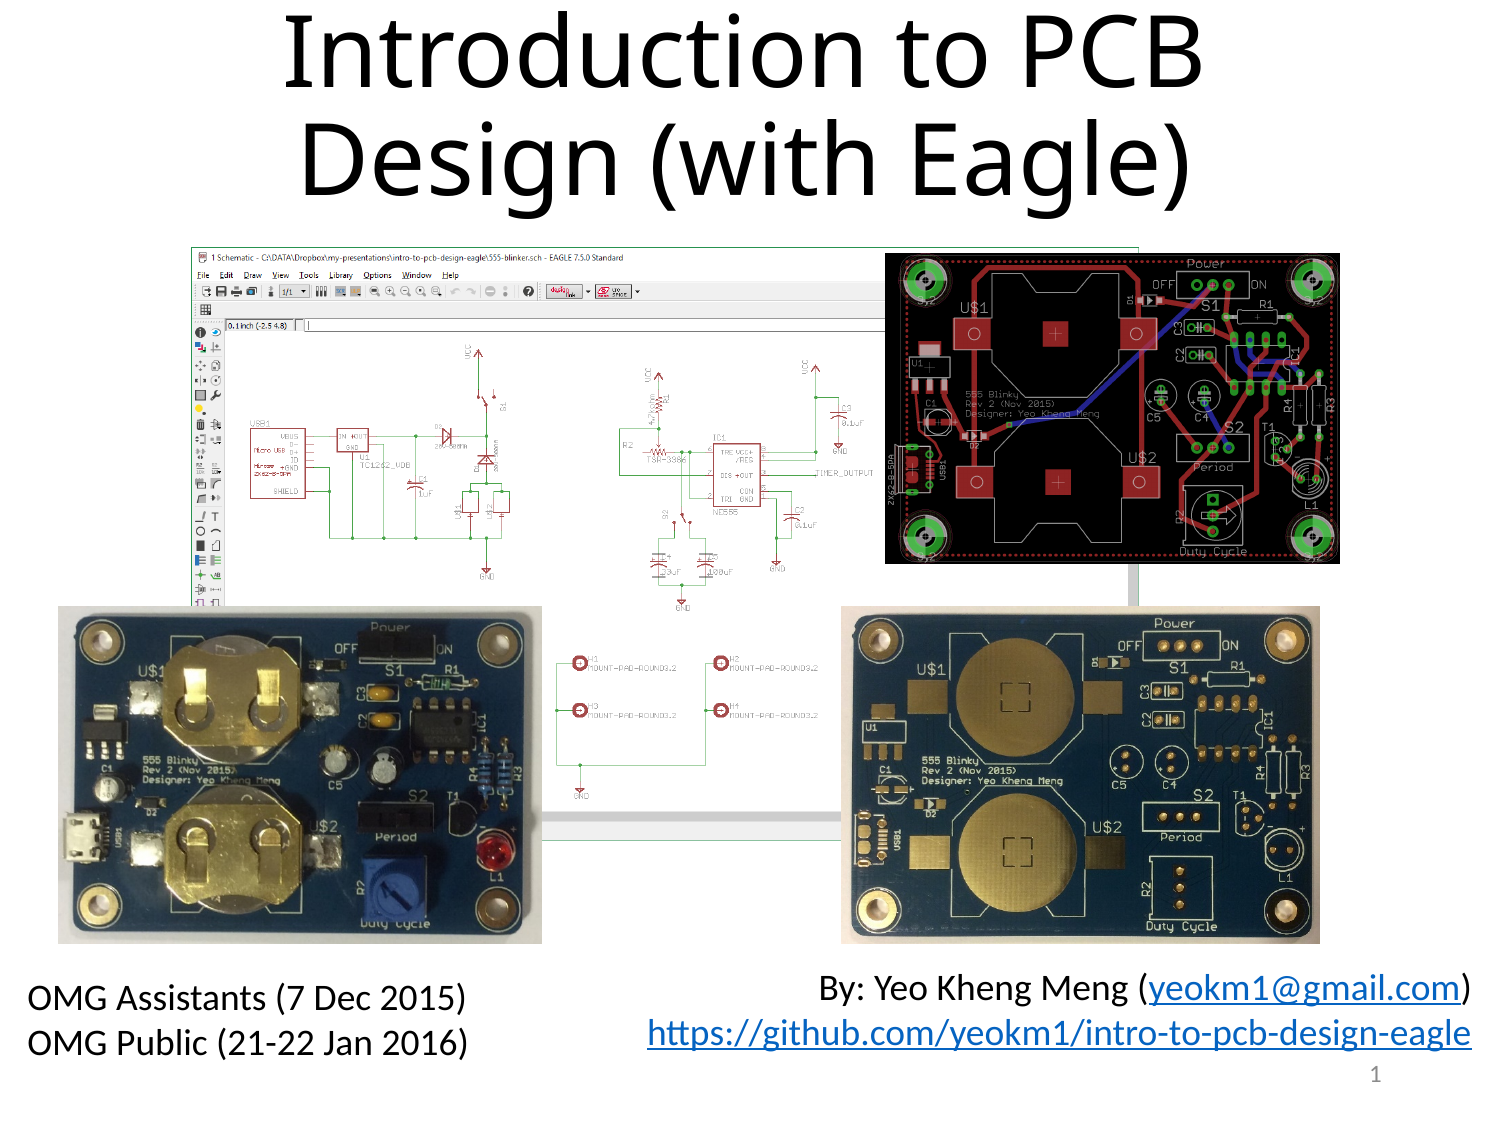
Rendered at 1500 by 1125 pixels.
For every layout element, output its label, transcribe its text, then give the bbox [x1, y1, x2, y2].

slide_number 1 [1059, 1042, 1397, 1103]
picture [58, 247, 1340, 944]
title Introduction to PCB Design (with Eagle) [108, 0, 1382, 225]
text_box By: Yeo Kheng Meng (yeokm1@gmail.com) https://github.com/yeokm1/intro-to-pcb-design-eagle [631, 955, 1487, 1061]
text_box OMG Assistants (7 Dec 2015) OMG Public (21-22 Jan 2016) [12, 965, 484, 1071]
